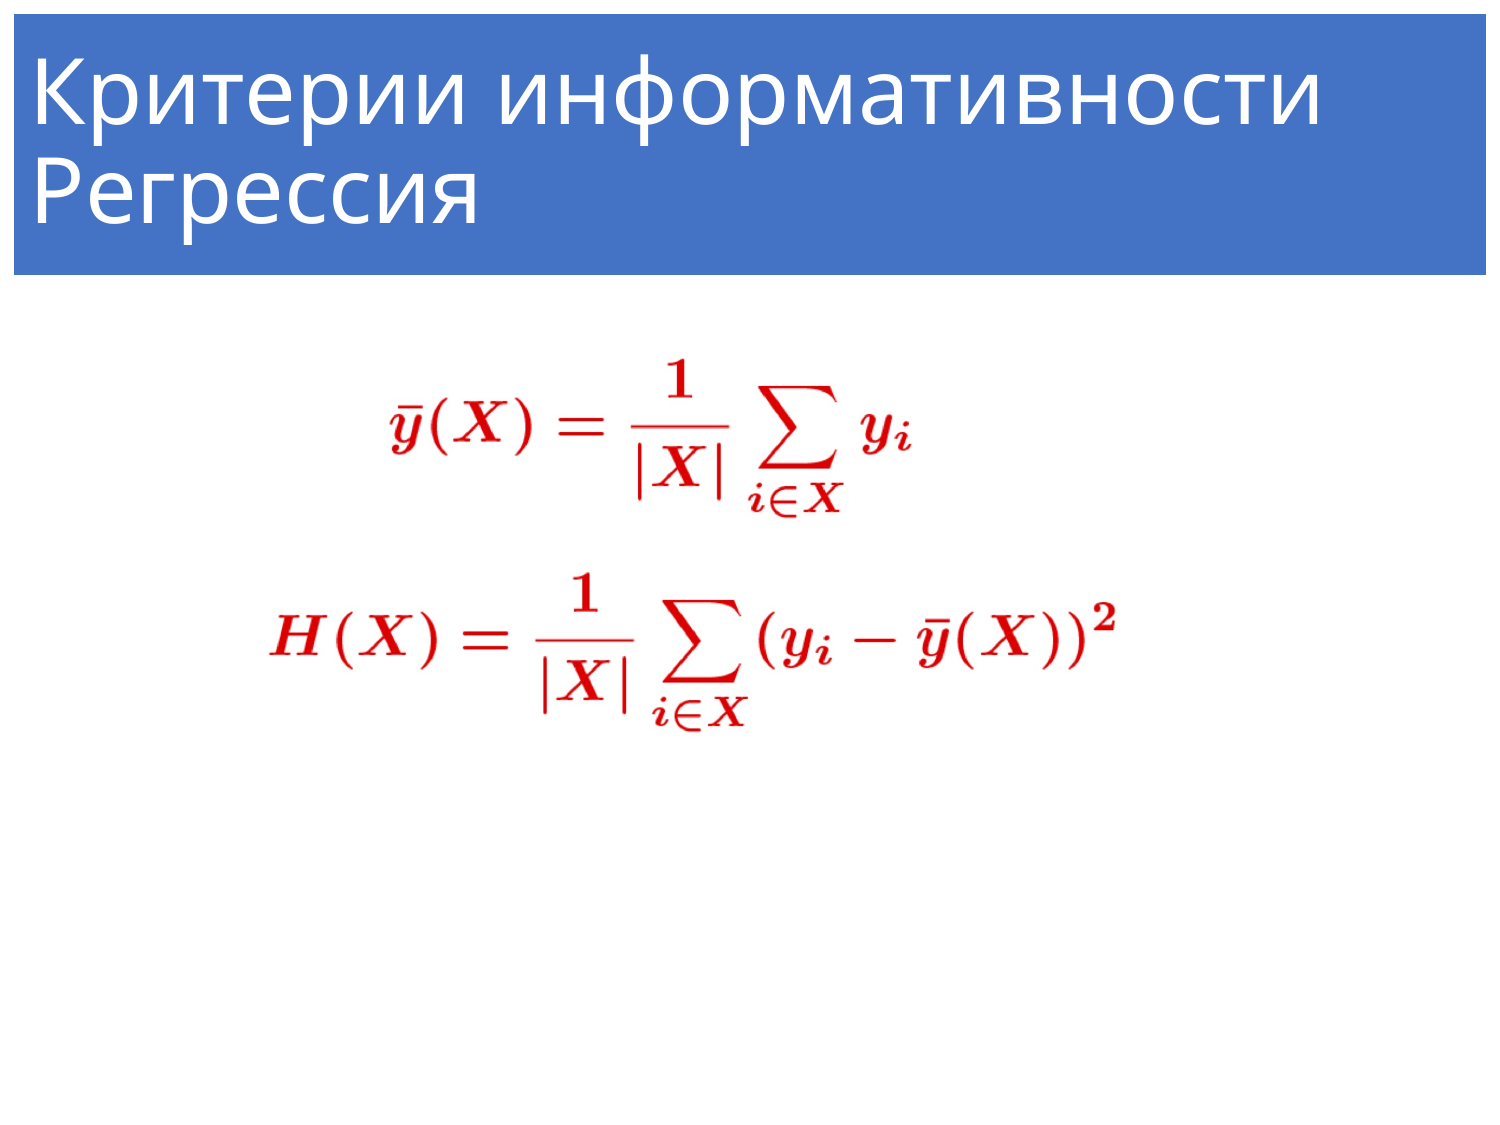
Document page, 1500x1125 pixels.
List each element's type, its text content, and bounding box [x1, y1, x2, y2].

title Критерии информативности Регрессия [14, 14, 1486, 275]
picture [117, 295, 1336, 1111]
